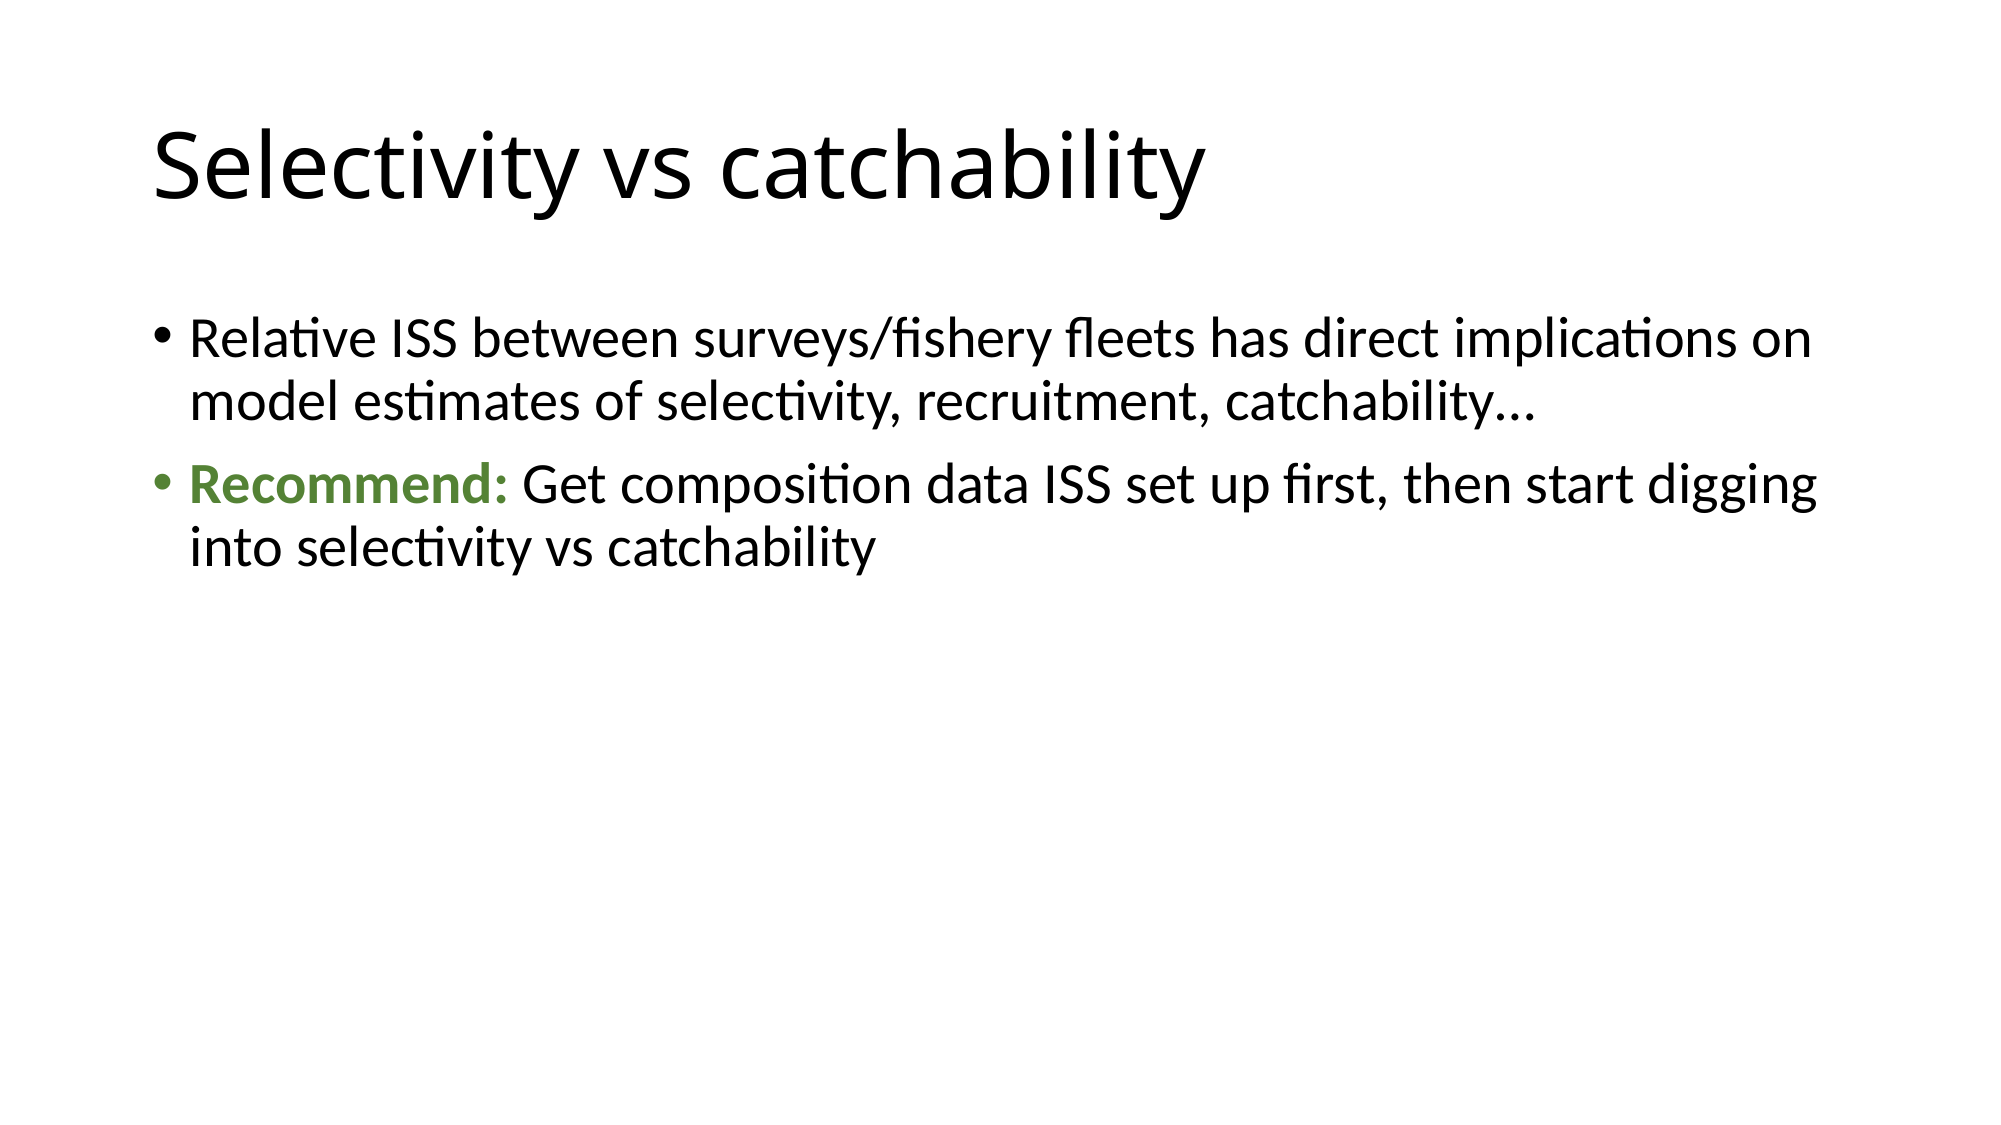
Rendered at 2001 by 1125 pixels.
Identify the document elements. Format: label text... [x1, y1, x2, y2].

list Relative ISS between surveys/fishery fleets has direct implications on model estimates of selectivity, recruitment, catchability… Recommend: Get composition data ISS set up first, then start digging into selectivity vs catchability [137, 299, 1863, 1014]
title Selectivity vs catchability [137, 59, 1863, 278]
